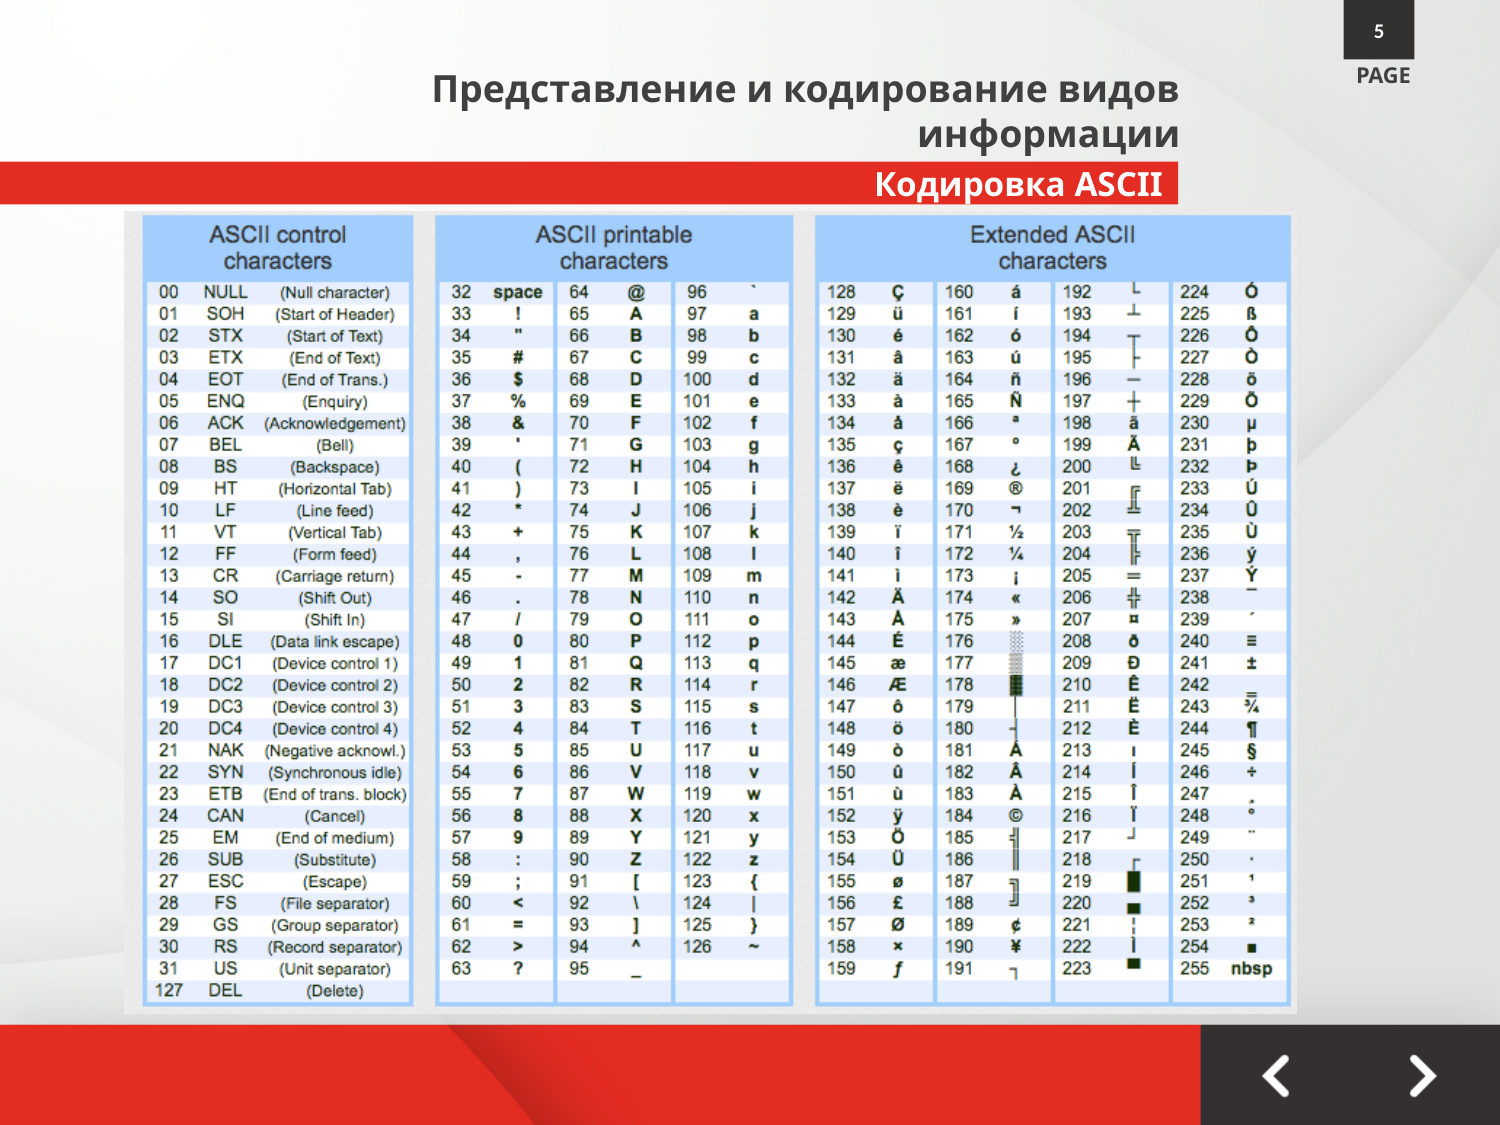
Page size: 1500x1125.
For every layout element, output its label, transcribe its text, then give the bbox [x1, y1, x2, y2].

text_box PAGE [1341, 54, 1426, 96]
subtitle Кодировка ASCII [0, 161, 1179, 205]
text_box Представление и кодирование видов информации [171, 57, 1196, 163]
text_box 5 [1342, 0, 1417, 61]
picture [0, 0, 1500, 1125]
